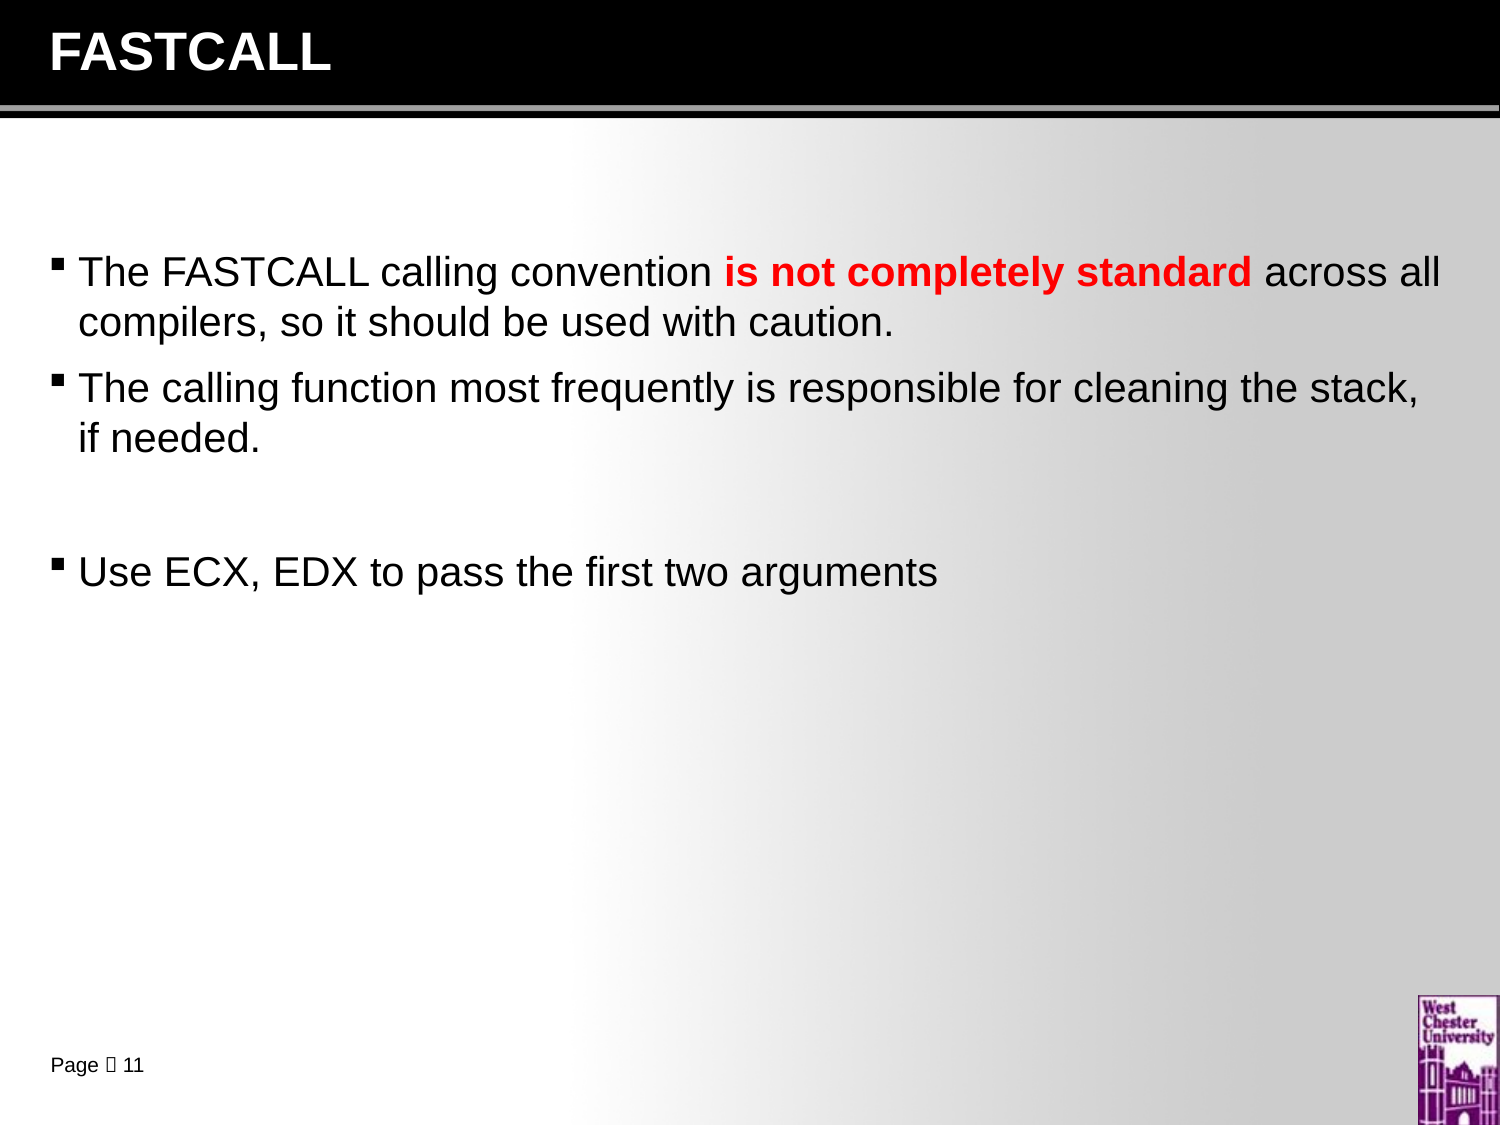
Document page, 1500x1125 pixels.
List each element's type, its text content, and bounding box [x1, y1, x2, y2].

picture [0, 0, 1500, 1125]
list The FASTCALL calling convention is not completely standard across all compilers, so it should be used with caution. The calling function most frequently is responsible for cleaning the stack, if needed. Use ECX, EDX to pass the first two arguments [48, 244, 1447, 952]
title FASTCALL [49, 16, 1447, 123]
